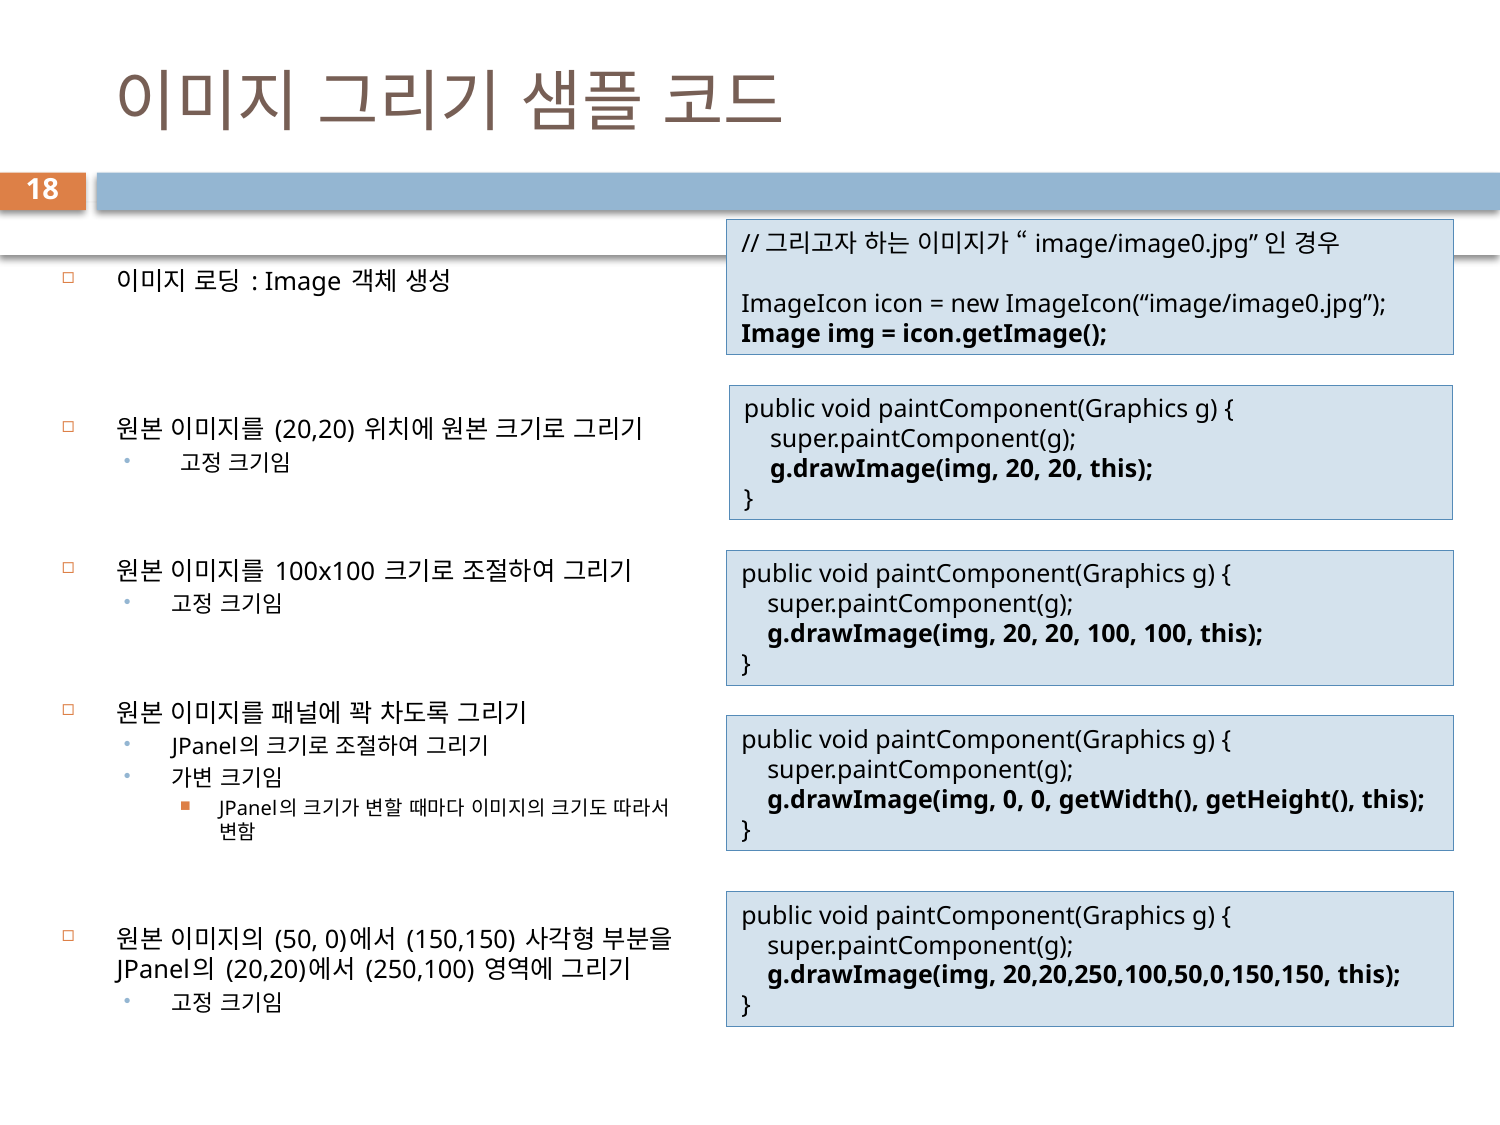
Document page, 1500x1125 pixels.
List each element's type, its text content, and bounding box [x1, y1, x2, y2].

text_box public void paintComponent(Graphics g) { super.paintComponent(g); g.drawImage(img, 20,20,250,100,50,0,150,150, this); } [726, 891, 1454, 1027]
text_box public void paintComponent(Graphics g) { super.paintComponent(g); g.drawImage(img, 20, 20, 100, 100, this); } [726, 550, 1454, 686]
slide_number 18 [0, 170, 87, 211]
list 이미지 로딩 : Image 객체 생성 원본 이미지를 (20,20) 위치에 원본 크기로 그리기 고정 크기임 원본 이미지를 100x100 크기로 조절하여 그리기 고정 크기임 원본 이미지를 패널에 꽉 차도록 그리기 JPanel의 크기로 조절하여 그리기 가변 크기임 JPanel의 크기가 변할 때마다 이미지의 크기도 따라서 변함 원본 이미지의 (50, 0)에서 (150,150) 사각형 부분을 JPanel의 (20,20)에서 (250,100) 영역에 그리기 고정 크기임 [46, 257, 727, 1029]
text_box public void paintComponent(Graphics g) { super.paintComponent(g); g.drawImage(img, 20, 20, this); } [729, 385, 1453, 520]
title 이미지 그리기 샘플 코드 [99, 37, 1438, 161]
text_box public void paintComponent(Graphics g) { super.paintComponent(g); g.drawImage(img, 0, 0, getWidth(), getHeight(), this); } [726, 715, 1454, 851]
text_box //그리고자 하는 이미지가 “image/image0.jpg”인 경우 ImageIcon icon = new ImageIcon(“image/image0.jpg”); Image img = icon.getImage(); [726, 219, 1454, 355]
